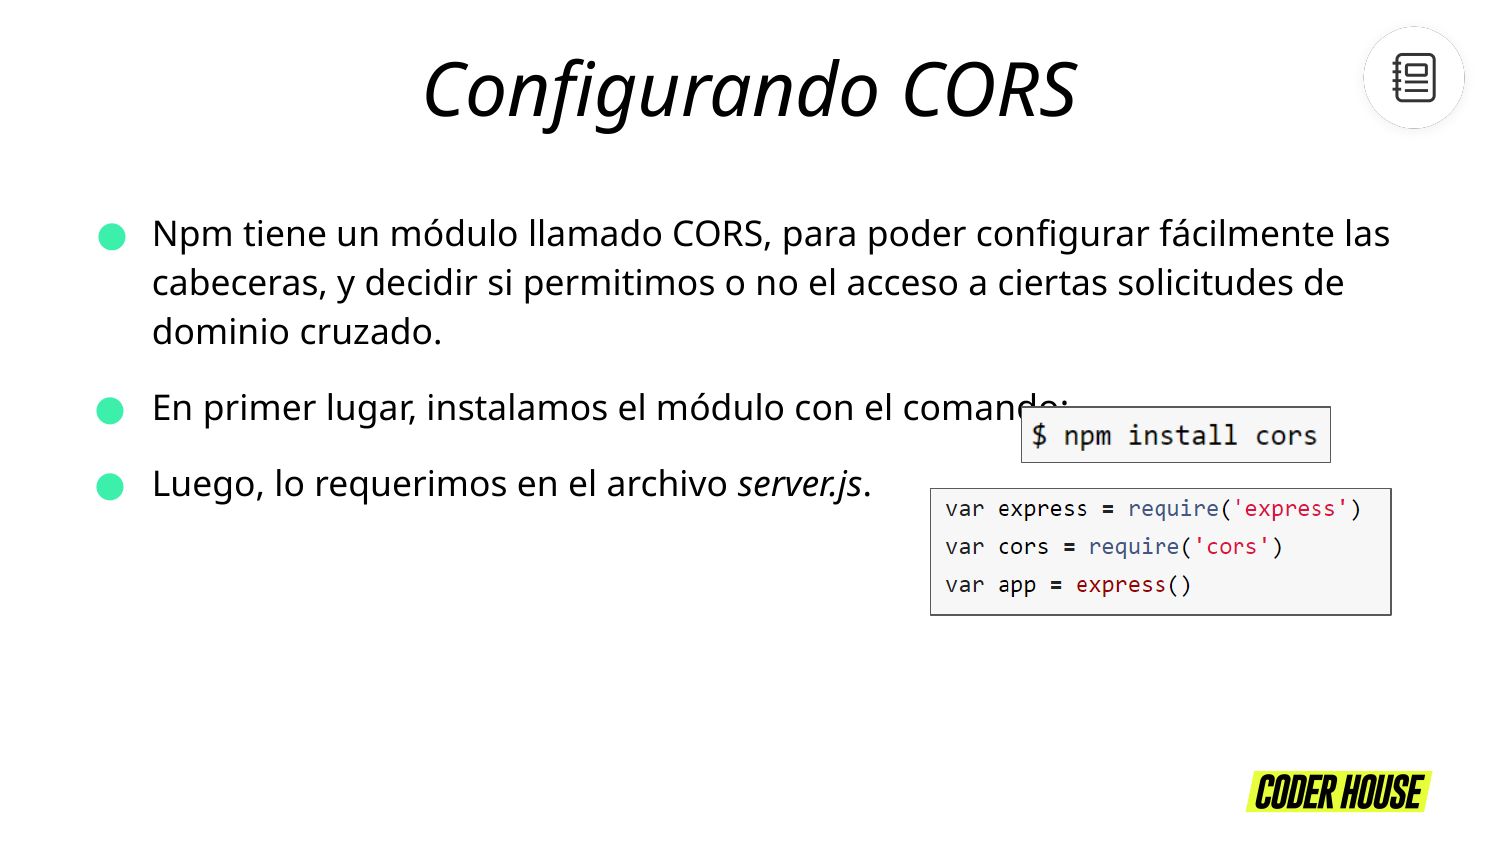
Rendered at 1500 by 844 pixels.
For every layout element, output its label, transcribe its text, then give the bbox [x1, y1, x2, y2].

text_box Npm tiene un módulo llamado CORS, para poder configurar fácilmente las cabeceras, y decidir si permitimos o no el acceso a ciertas solicitudes de dominio cruzado. En primer lugar, instalamos el módulo con el comando: Luego, lo requerimos en el archivo server.js. [61, 190, 1423, 766]
picture [1022, 407, 1330, 463]
text_box Configurando CORS [193, 26, 1307, 152]
picture [930, 489, 1391, 615]
picture [1241, 764, 1437, 819]
picture [1351, 14, 1477, 141]
